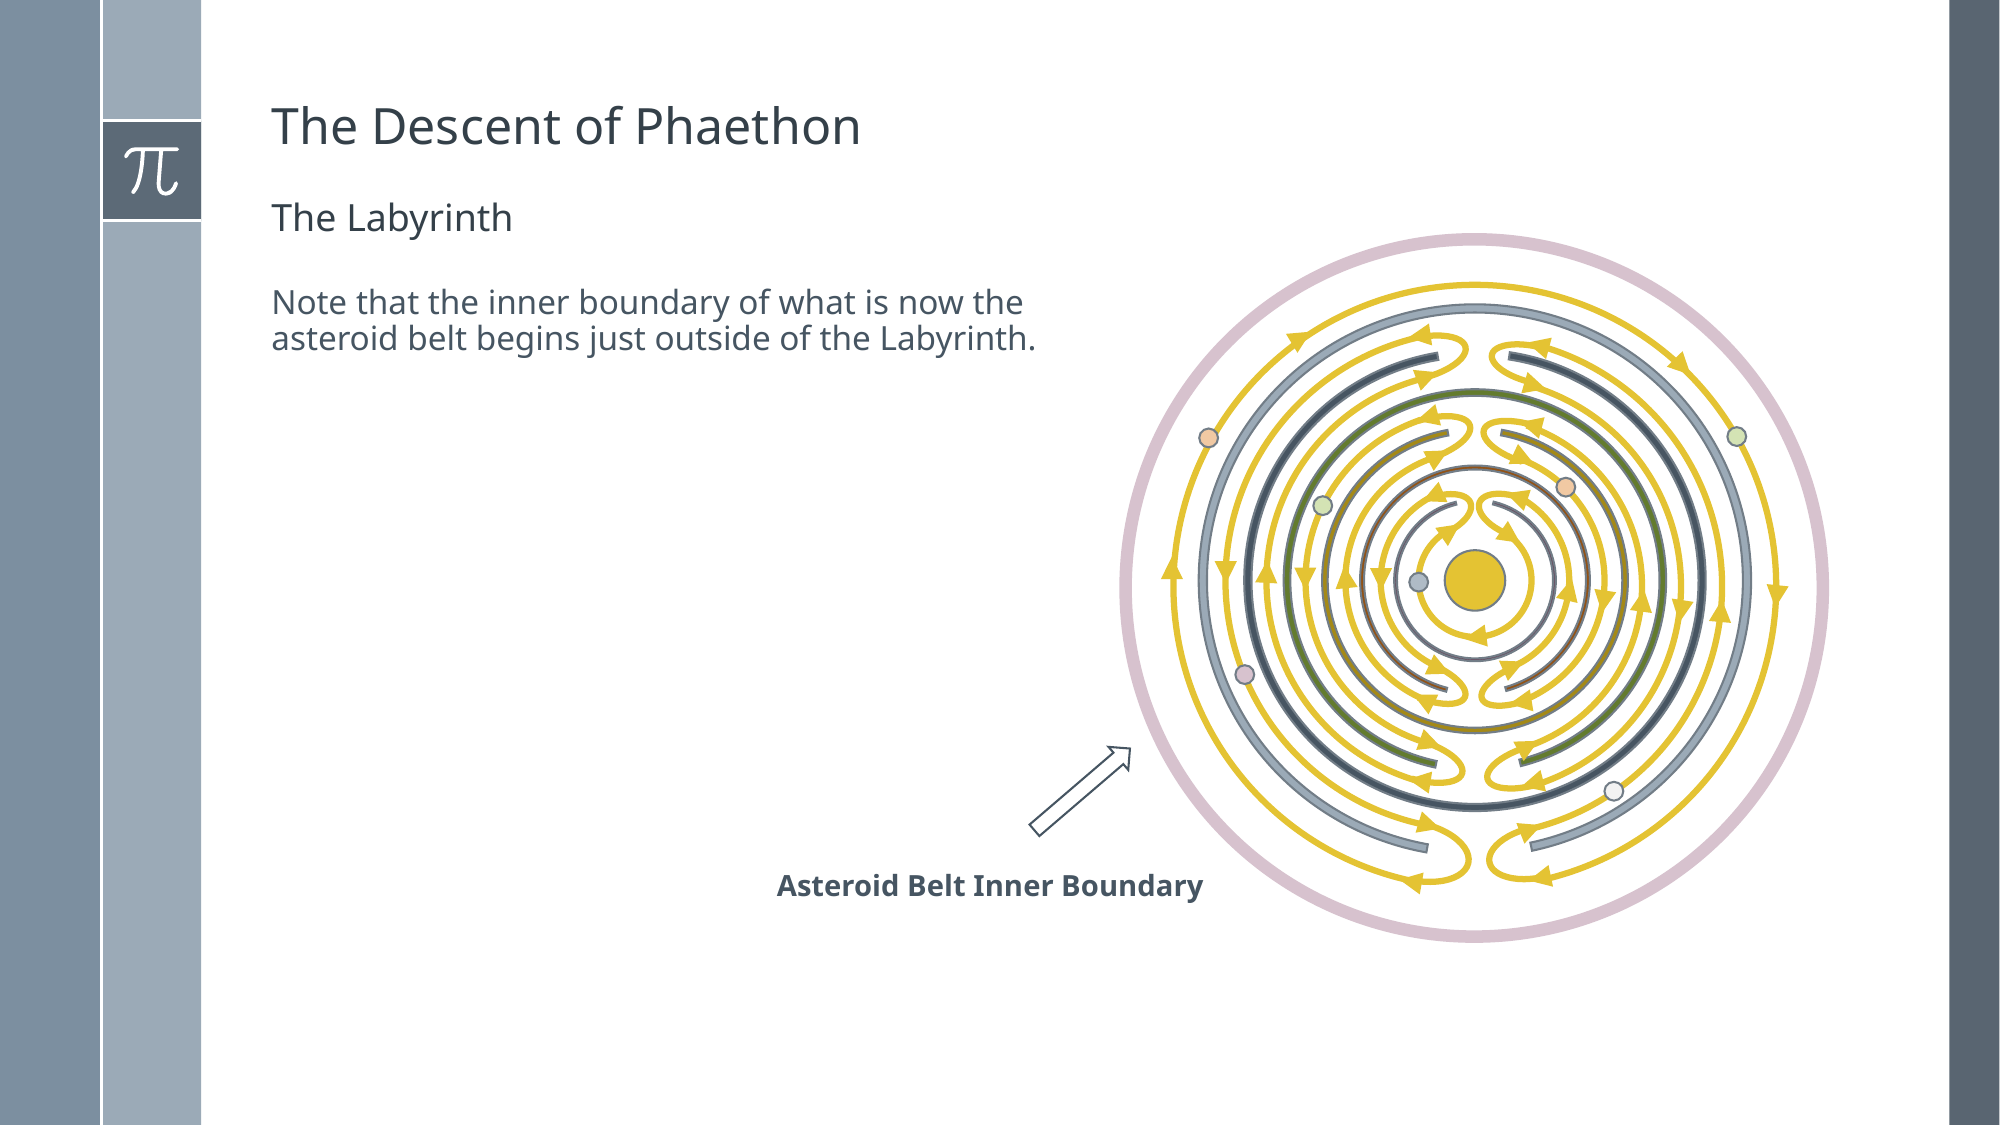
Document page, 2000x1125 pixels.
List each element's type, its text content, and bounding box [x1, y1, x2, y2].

title The Descent of Phaethon [256, 96, 1862, 162]
text_box Asteroid Belt Inner Boundary [759, 859, 1222, 910]
text_box [1299, 891, 1649, 938]
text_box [1162, 284, 1786, 891]
text_box Note that the inner boundary of what is now the asteroid belt begins just outside of the Labyrinth. [256, 278, 1135, 1088]
text_box The Labyrinth [256, 162, 1862, 247]
text_box [1786, 429, 1824, 747]
text_box [1124, 430, 1162, 746]
text_box [1301, 238, 1648, 284]
text_box [1028, 745, 1132, 838]
